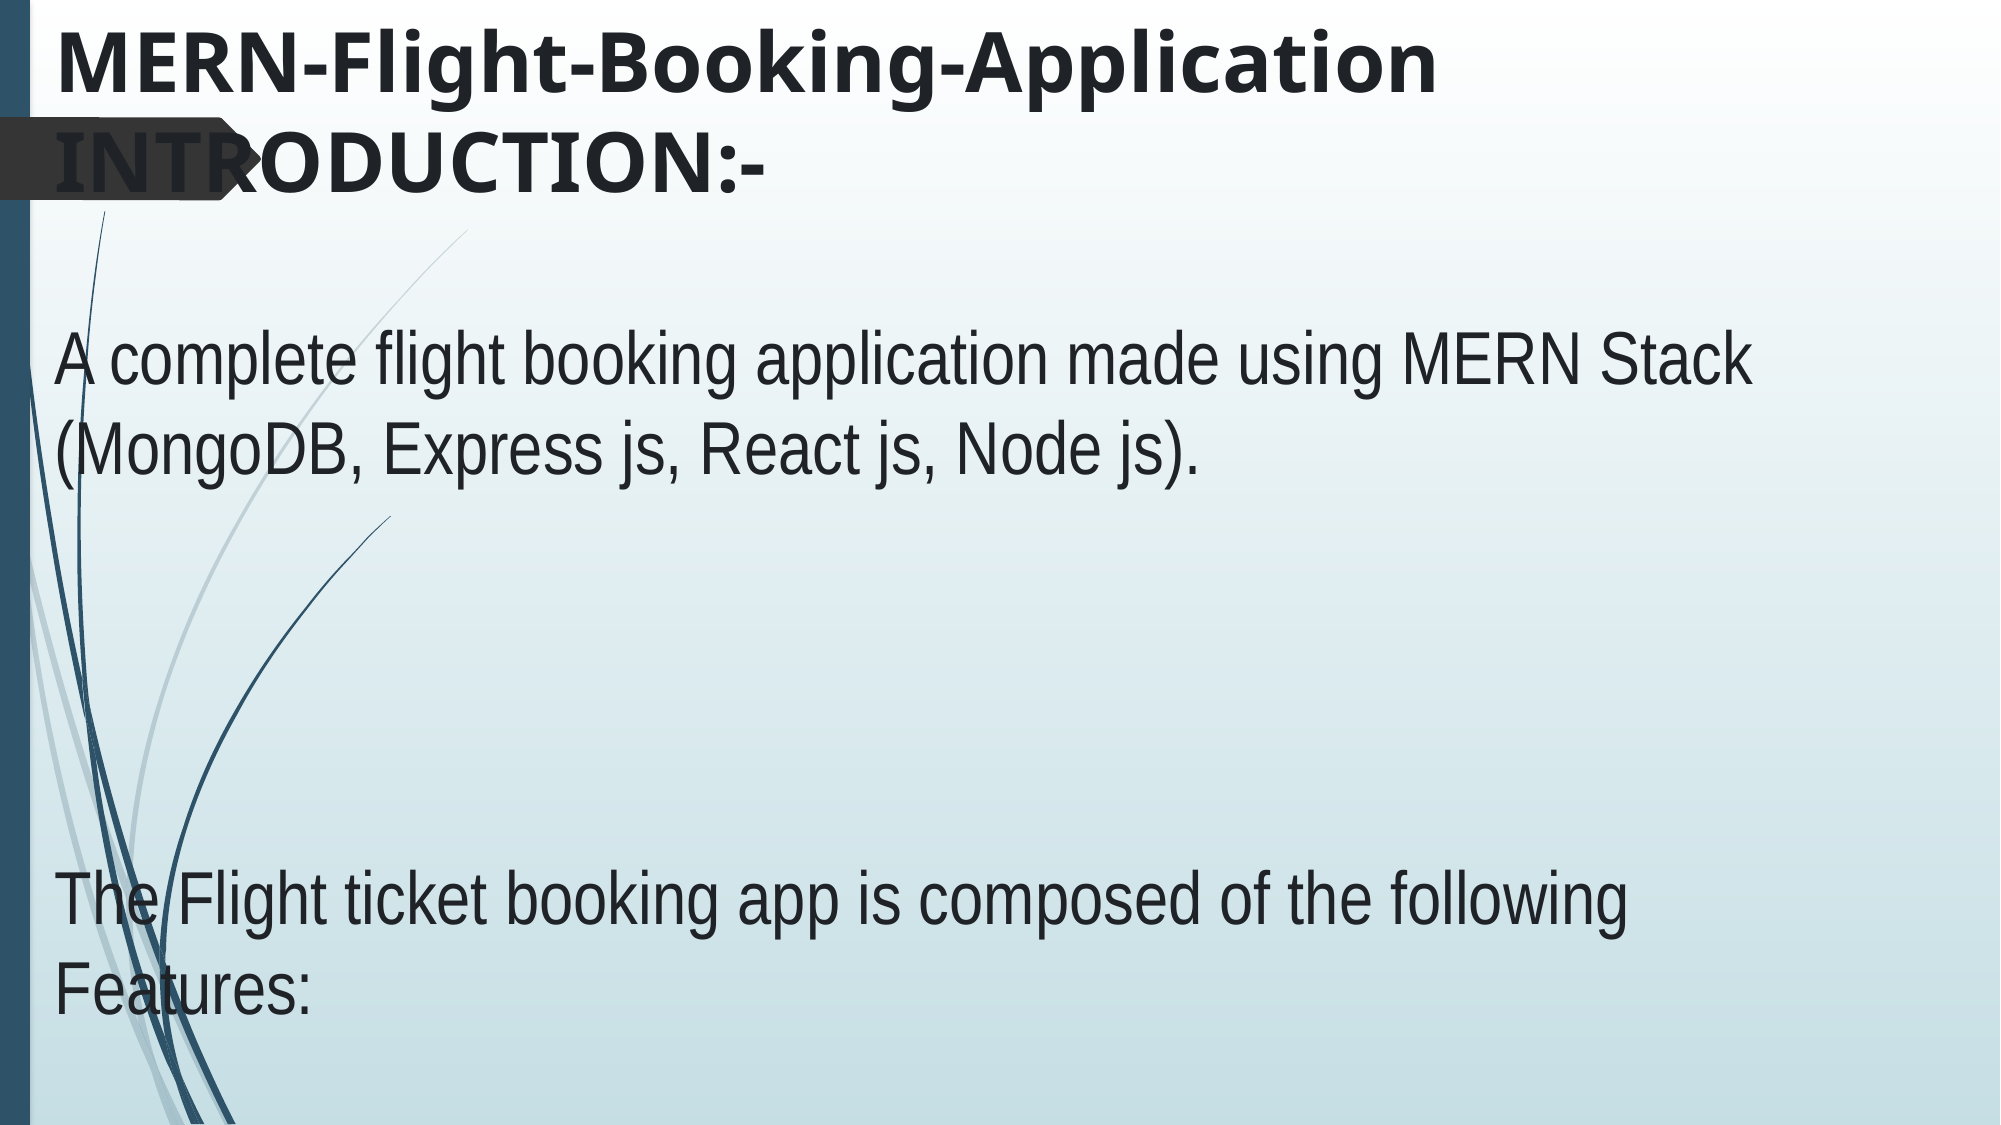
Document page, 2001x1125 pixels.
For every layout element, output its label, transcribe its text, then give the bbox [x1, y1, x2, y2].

text_box MERN-Flight-Booking-Application INTRODUCTION:- A complete flight booking application made using MERN Stack (MongoDB, Express js, React js, Node js). The Flight ticket booking app is composed of the following Features: [39, 1, 1878, 1037]
